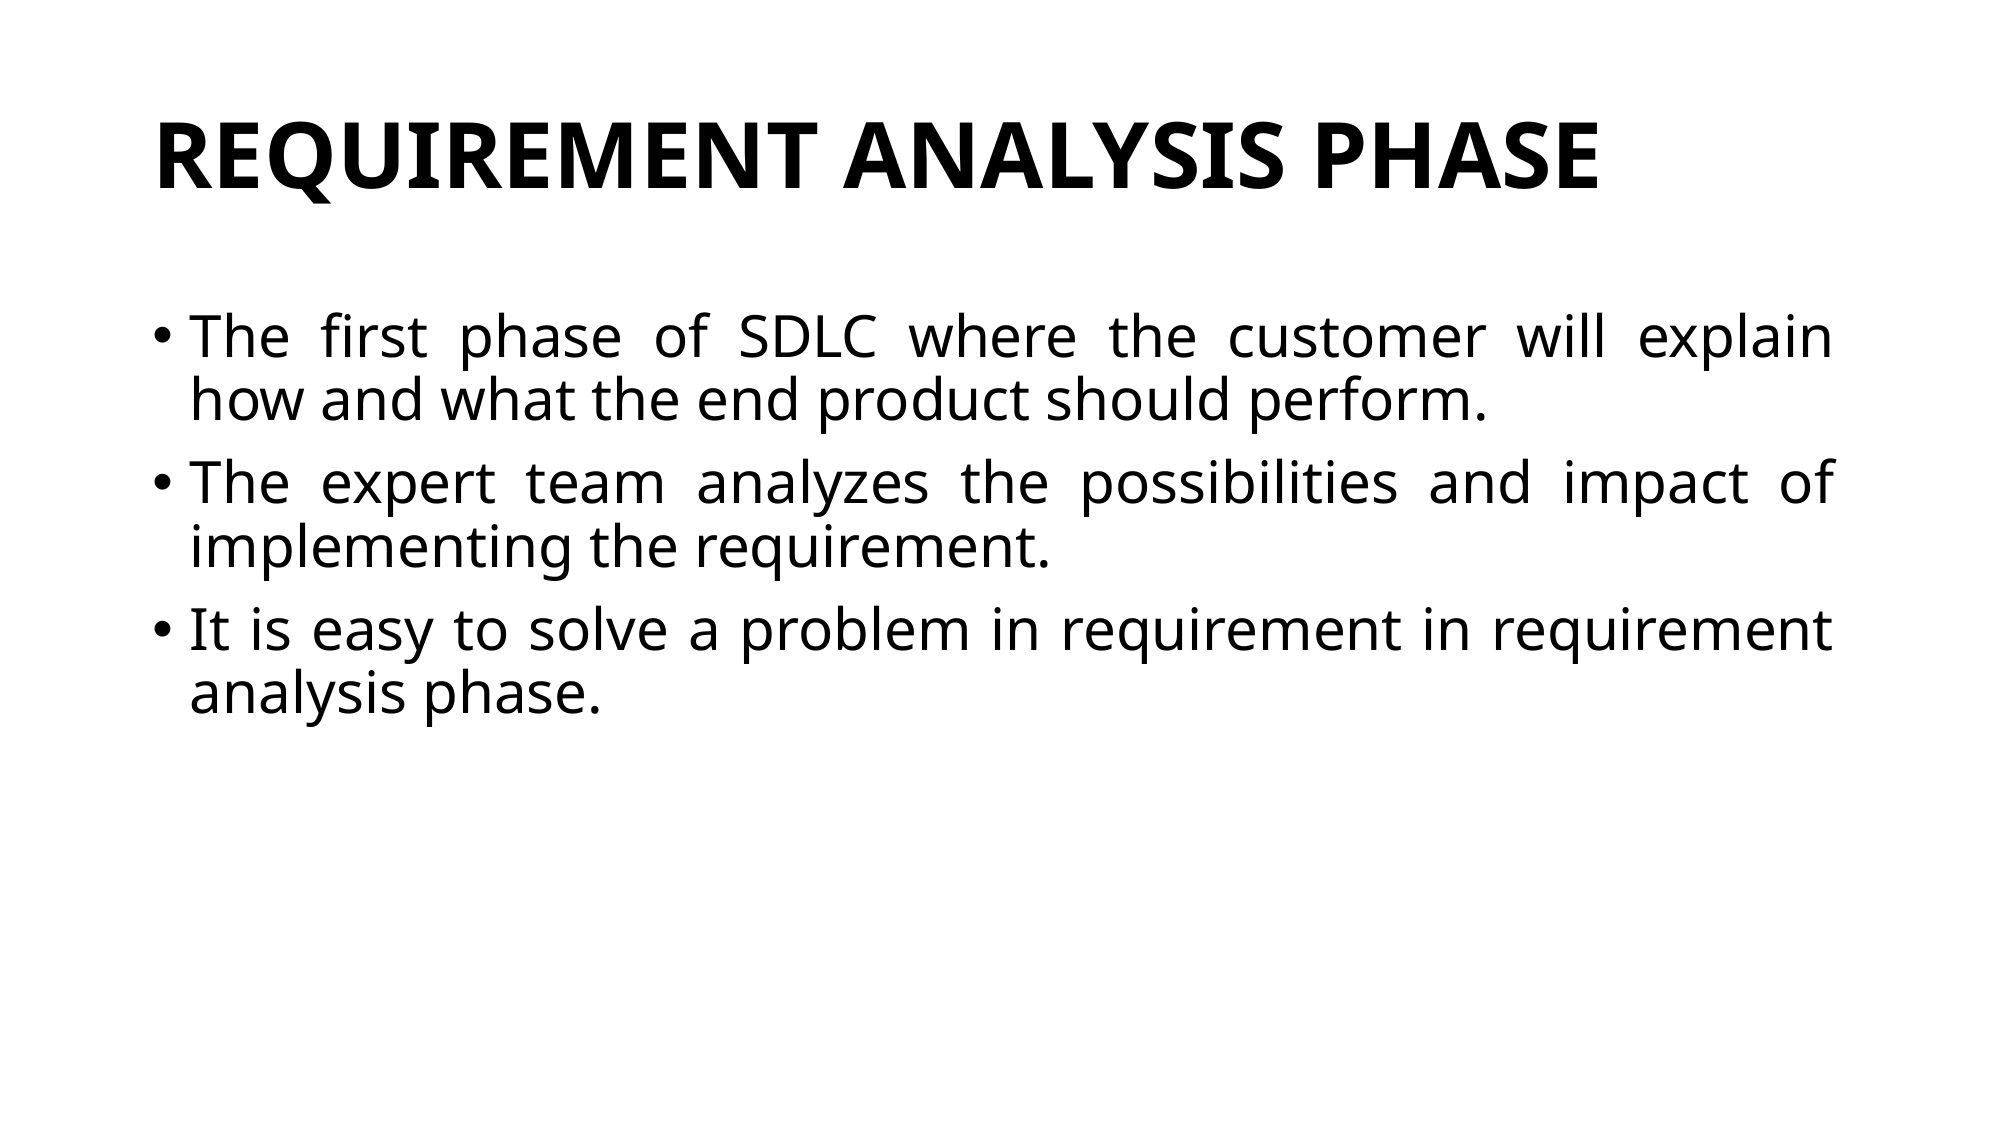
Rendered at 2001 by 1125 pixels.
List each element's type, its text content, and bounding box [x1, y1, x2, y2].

list The first phase of SDLC where the customer will explain how and what the end product should perform. The expert team analyzes the possibilities and impact of implementing the requirement. It is easy to solve a problem in requirement in requirement analysis phase. [137, 299, 1850, 1014]
text_box REQUIREMENT ANALYSIS PHASE [137, 49, 1721, 267]
